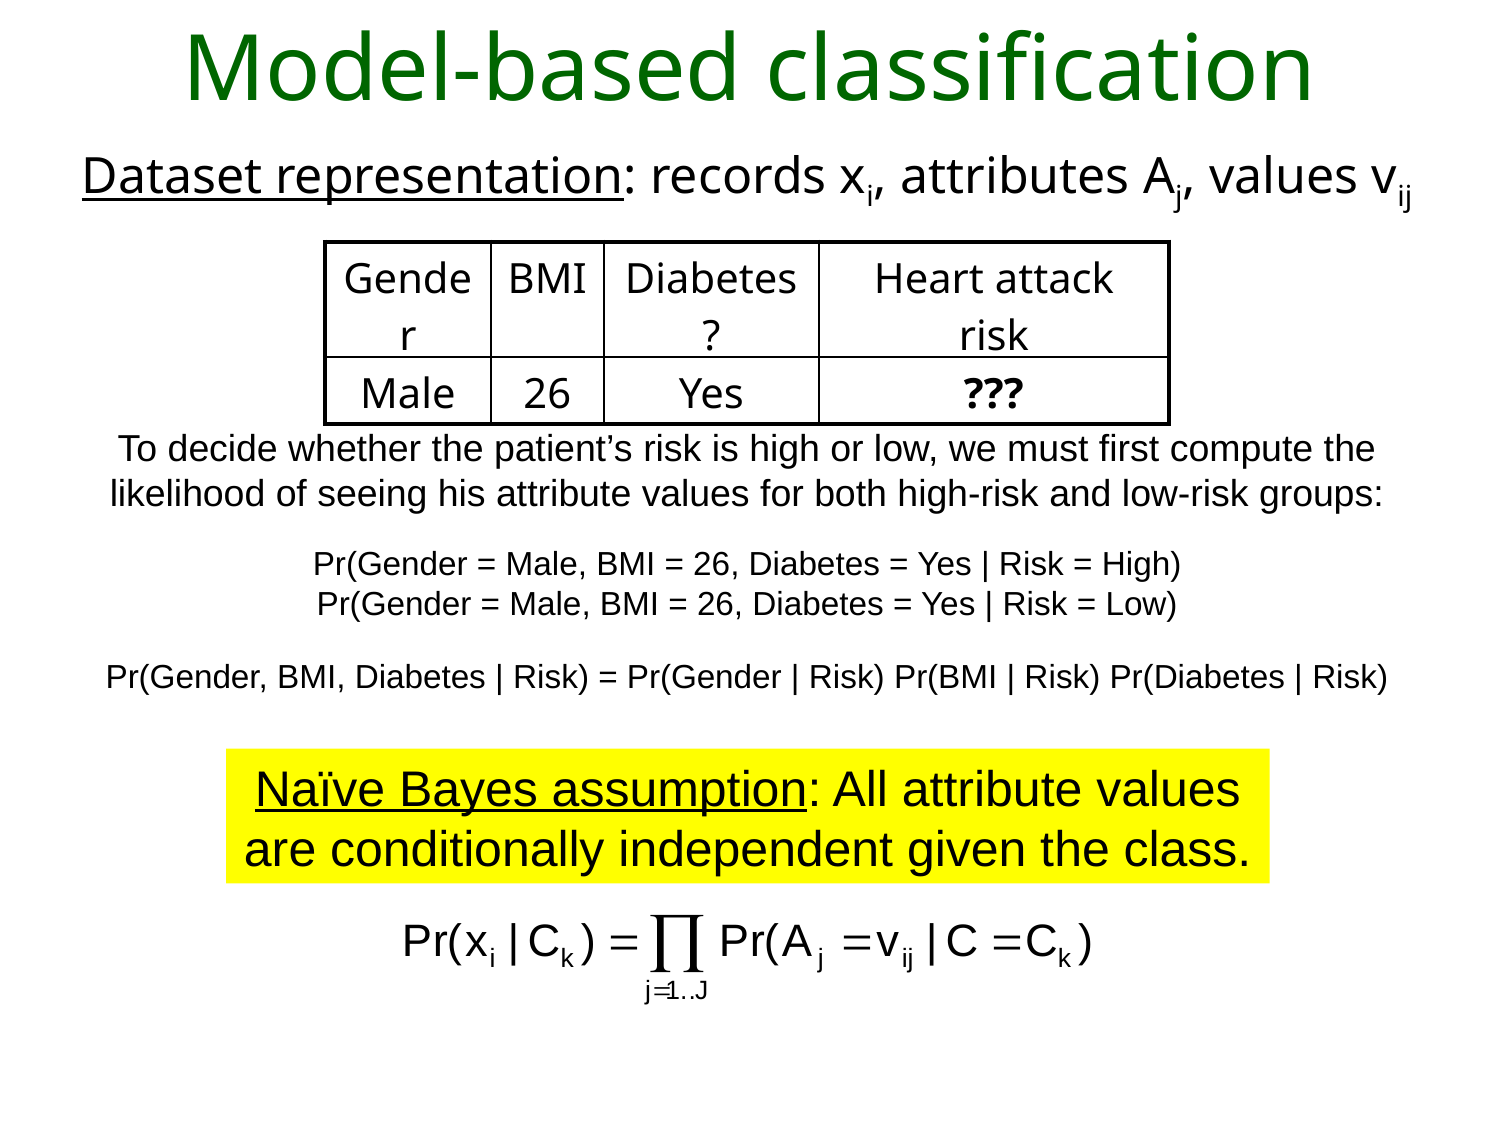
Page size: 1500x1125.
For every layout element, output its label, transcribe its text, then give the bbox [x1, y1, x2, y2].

text_box To decide whether the patient’s risk is high or low, we must first compute the likelihood of seeing his attribute values for both high-risk and low-risk groups: [89, 416, 1405, 522]
table_cell Male [327, 358, 490, 422]
title Model-based classification [75, 12, 1425, 127]
text_box Naïve Bayes assumption: All attribute values are conditionally independent given the class. [226, 748, 1270, 884]
text_box Pr(Gender, BMI, Diabetes | Risk) = Pr(Gender | Risk) Pr(BMI | Risk) Pr(Diabetes | Risk) [63, 647, 1433, 702]
text_box Dataset representation: records xi, attributes Aj, values vij [66, 136, 1428, 220]
table_header Gender [327, 244, 490, 356]
table_header Diabetes? [605, 244, 818, 356]
table_cell Yes [605, 358, 818, 422]
table_header BMI [492, 244, 603, 356]
table_cell 26 [492, 358, 603, 422]
table_header Heart attack risk [820, 244, 1167, 356]
table_cell ??? [820, 358, 1167, 422]
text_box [397, 906, 1101, 1017]
text_box Pr(Gender = Male, BMI = 26, Diabetes = Yes | Risk = High) Pr(Gender = Male, BMI = 26, Diabetes = Yes | Risk = Low) [297, 534, 1198, 630]
